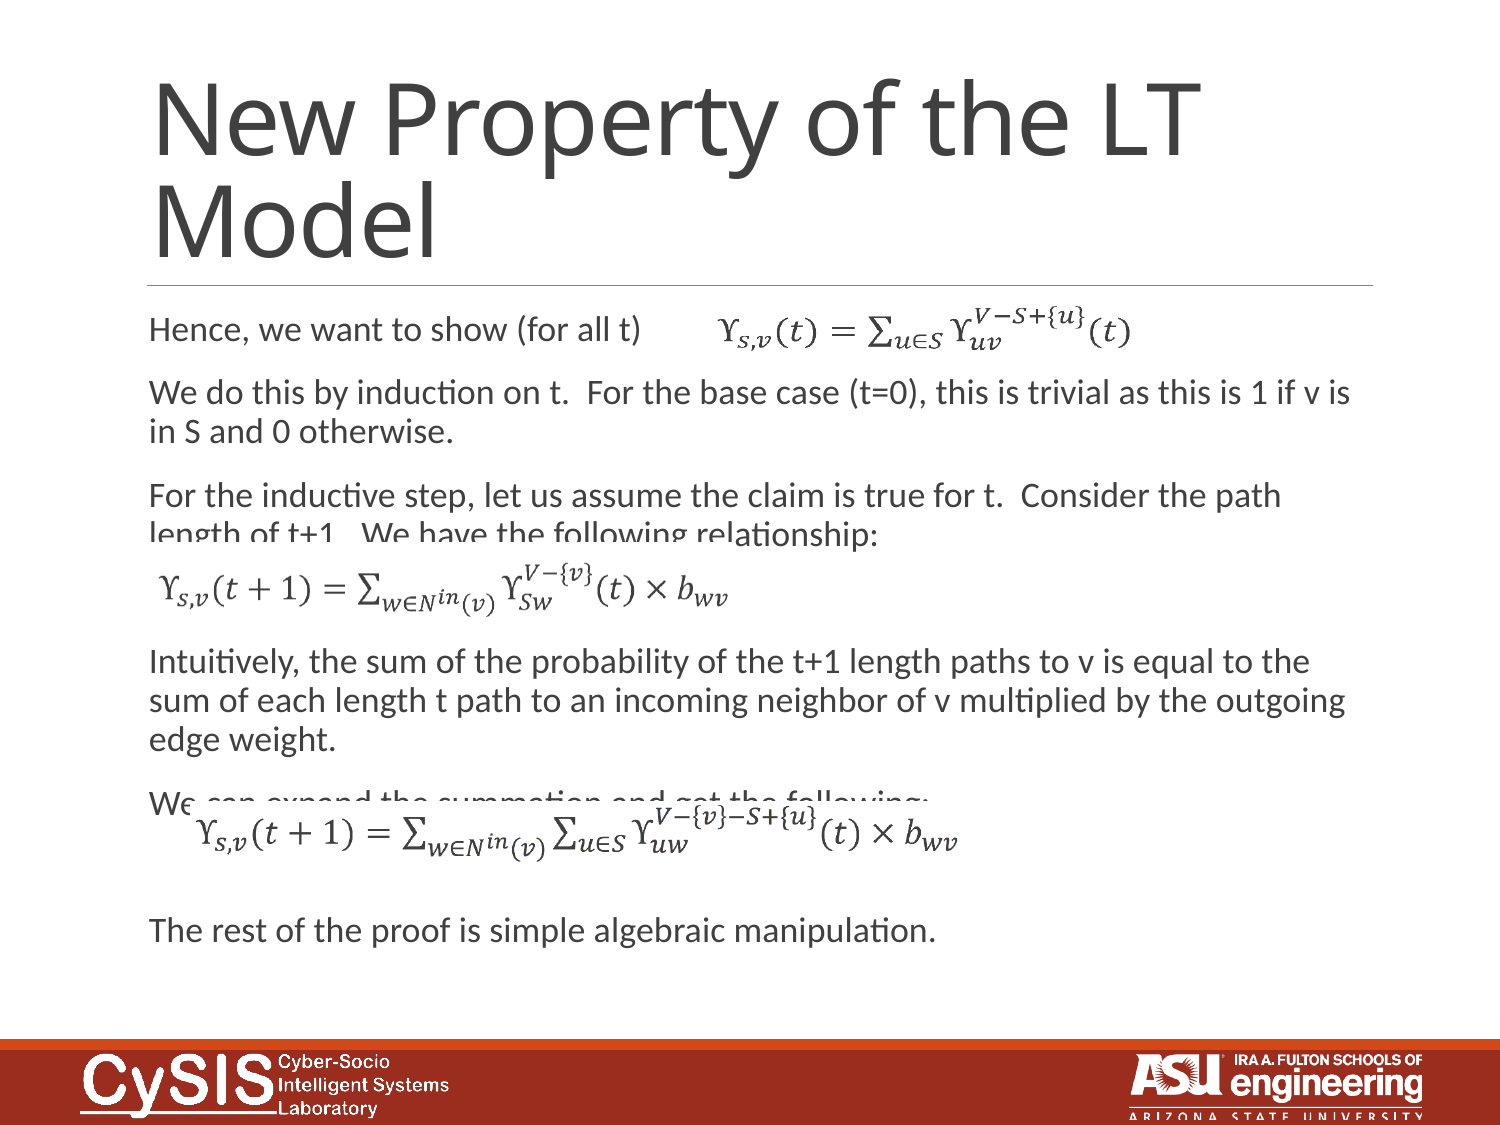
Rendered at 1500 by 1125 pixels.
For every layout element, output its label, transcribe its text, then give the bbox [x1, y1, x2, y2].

picture [712, 292, 1138, 362]
picture [149, 542, 734, 624]
picture [190, 800, 965, 867]
picture [60, 1027, 464, 1125]
title New Property of the LT Model [135, 47, 1373, 285]
